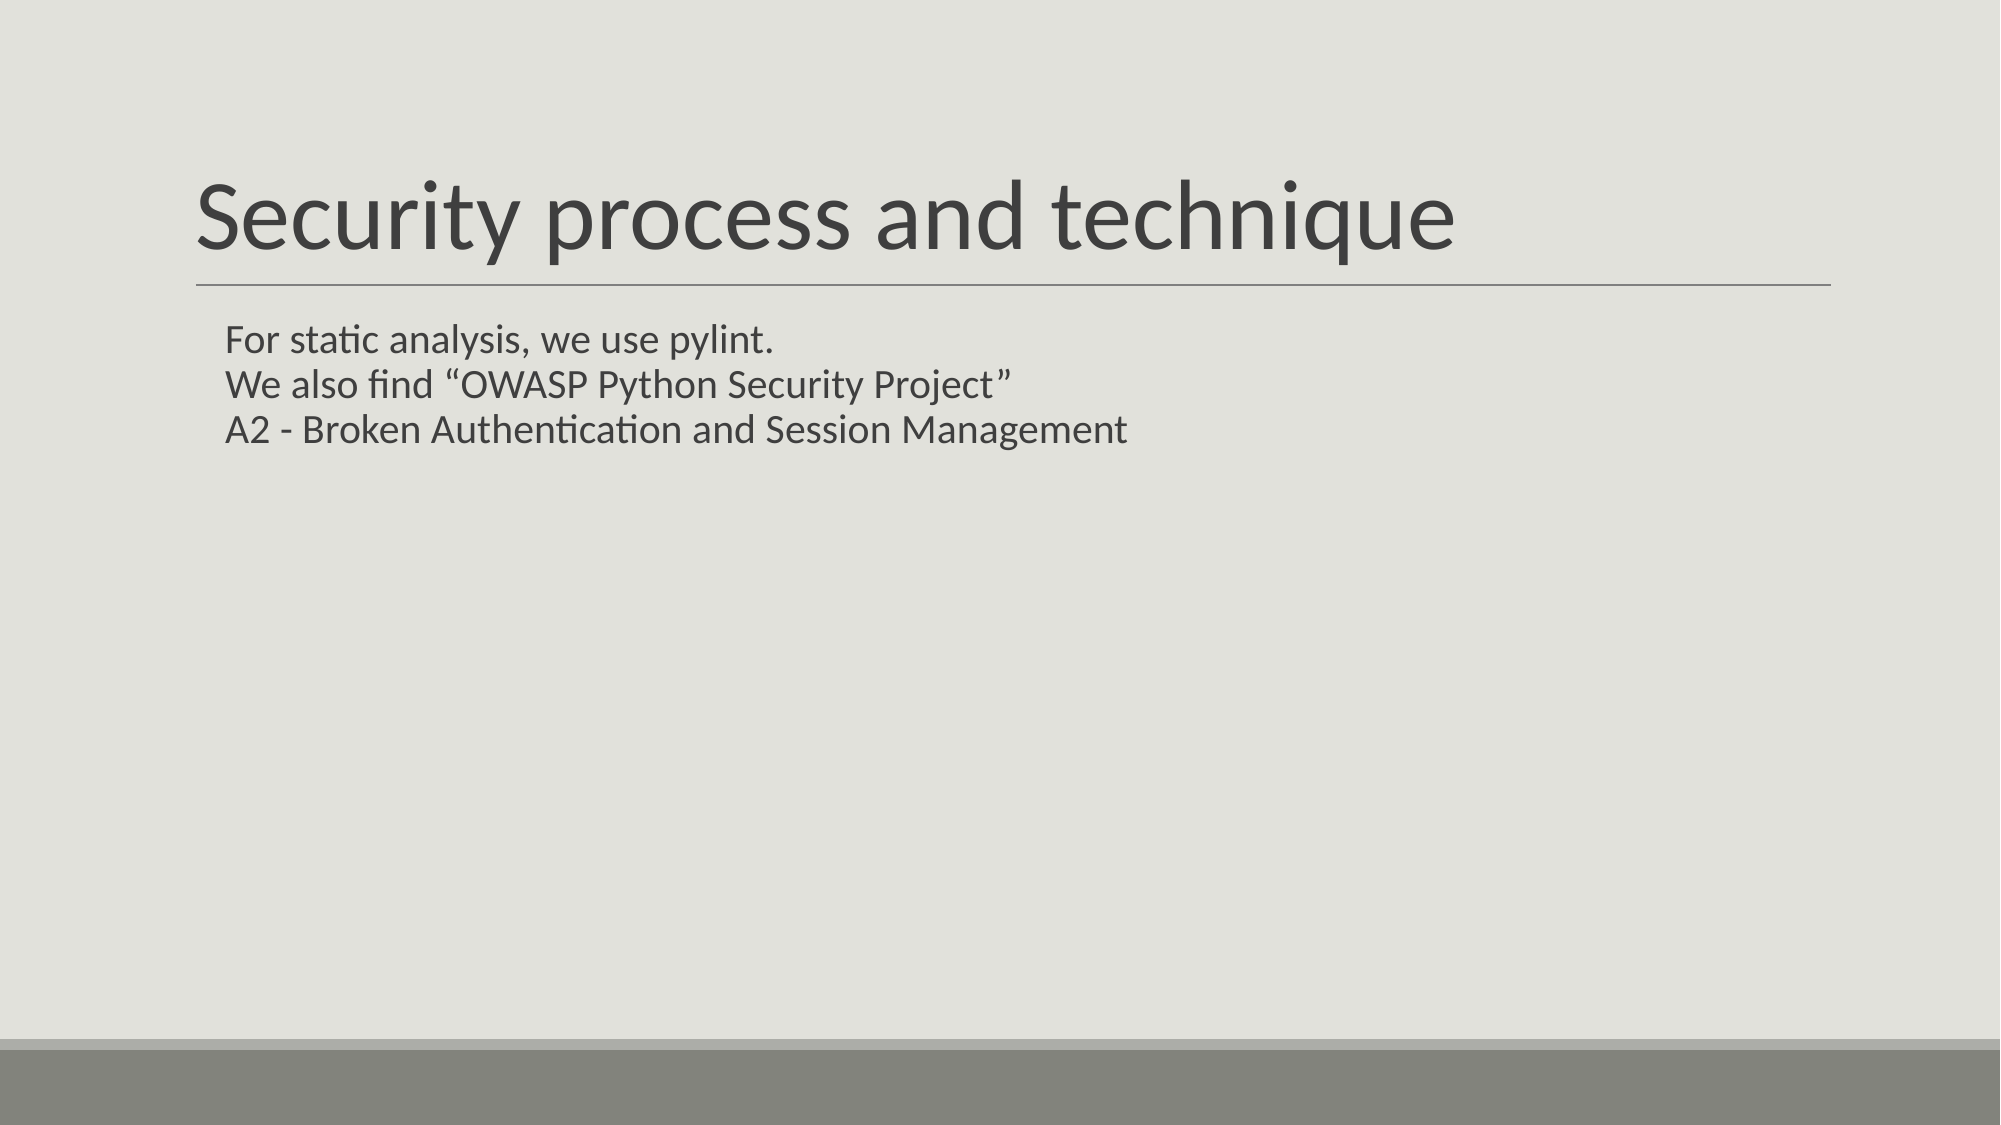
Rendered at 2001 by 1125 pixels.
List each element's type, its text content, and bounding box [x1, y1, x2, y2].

title Security process and technique [180, 47, 1830, 285]
list For static analysis, we use pylint. We also find “OWASP Python Security Project” A2 - Broken Authentication and Session Management [180, 302, 1830, 963]
